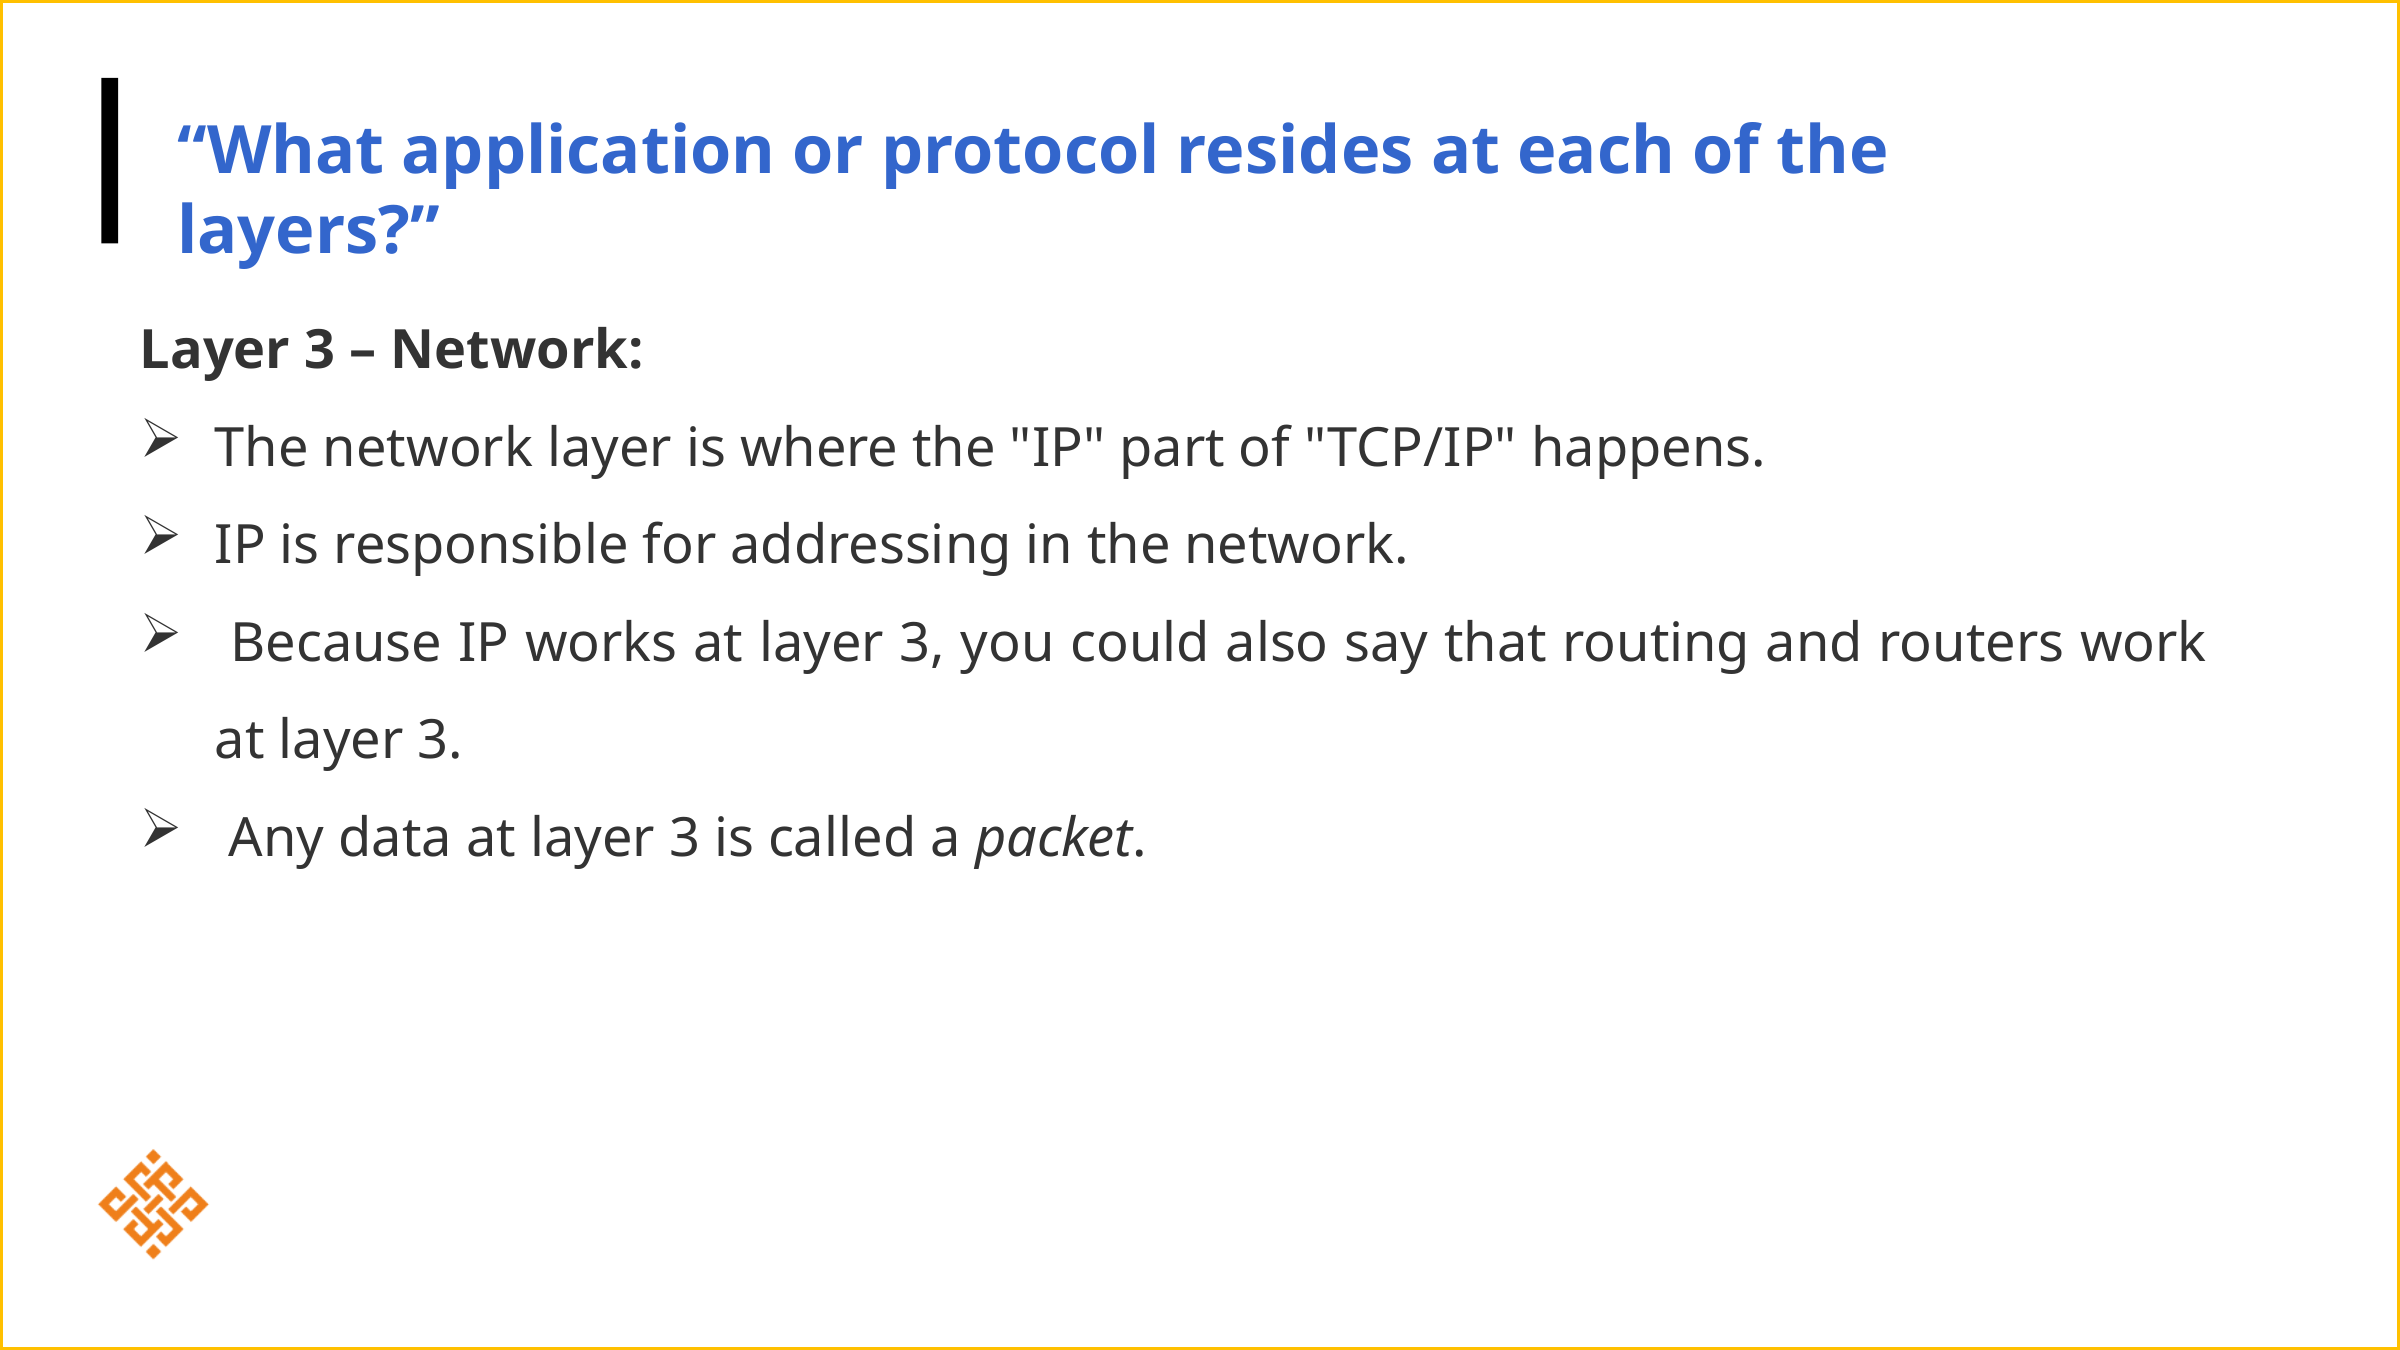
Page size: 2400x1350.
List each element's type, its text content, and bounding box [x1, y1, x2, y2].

text_box “What application or protocol resides at each of the layers?” [162, 99, 2113, 275]
picture [75, 1058, 235, 1350]
text_box Layer 3 – Network: The network layer is where the "IP" part of "TCP/IP" happens. IP is responsible for addressing in the network. Because IP works at layer 3, you could also say that routing and routers work at layer 3. Any data at layer 3 is called a packet. [124, 274, 2225, 875]
